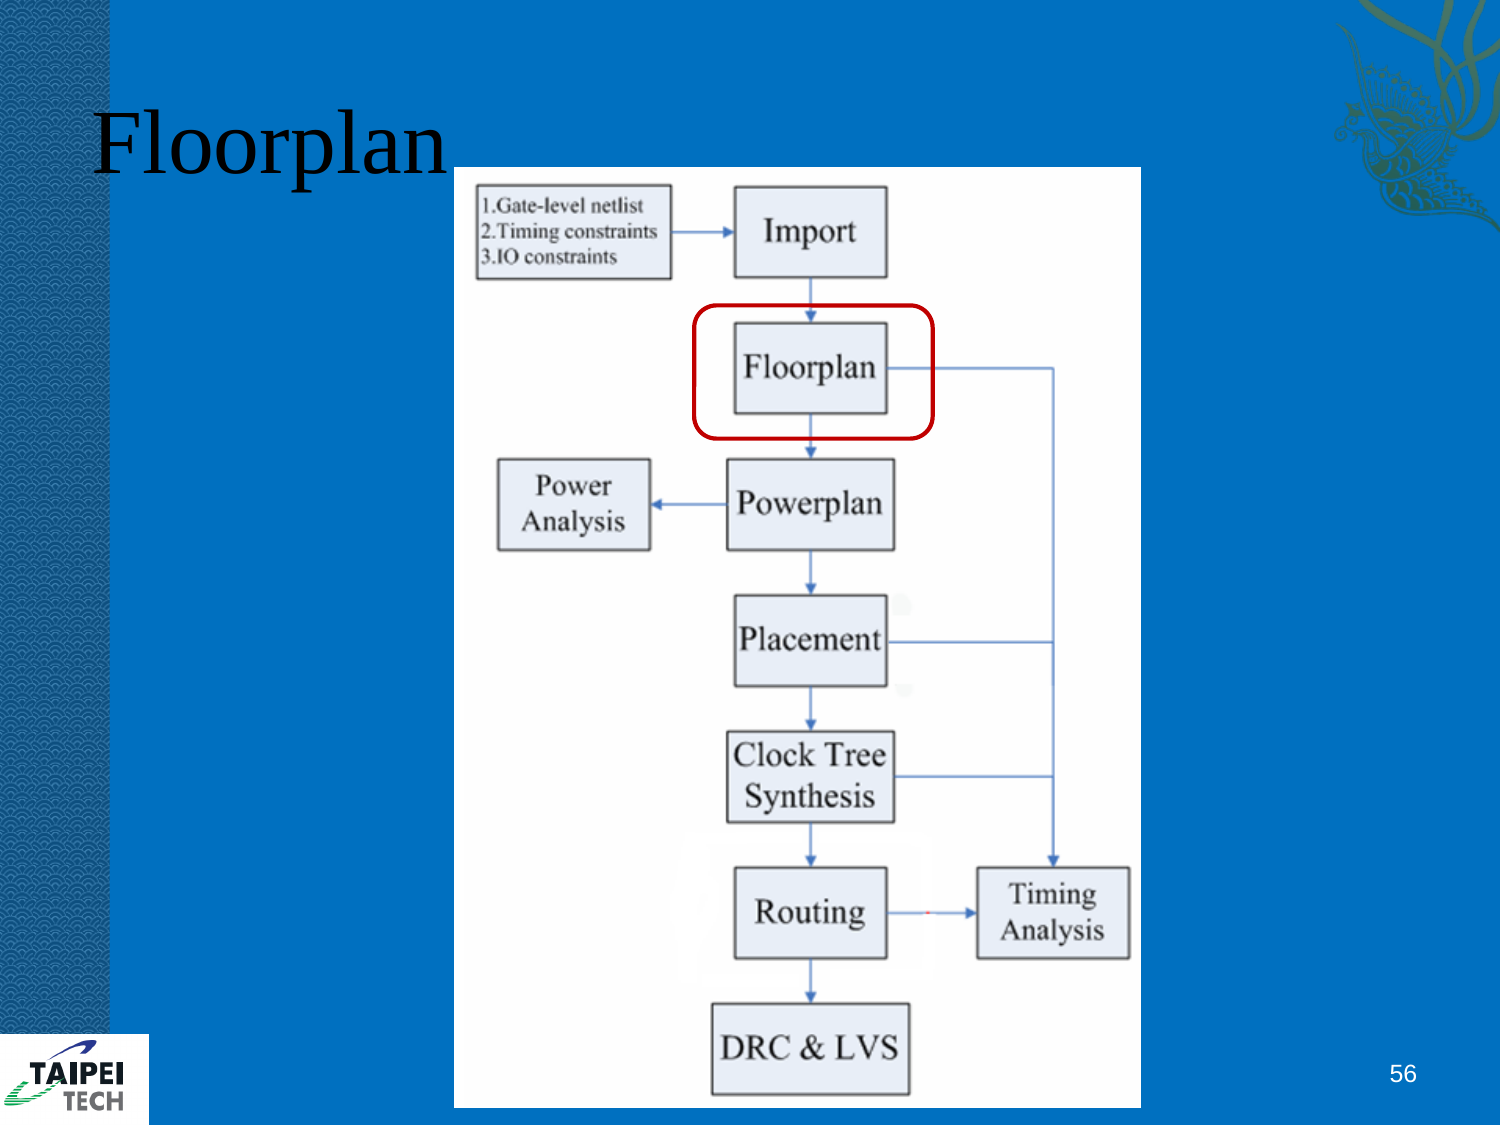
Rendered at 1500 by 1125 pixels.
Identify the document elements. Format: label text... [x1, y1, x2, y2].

picture [1334, 0, 1500, 235]
slide_number ‹#› [1144, 1042, 1425, 1103]
picture [454, 166, 1141, 1108]
title Floorplan [76, 42, 1092, 231]
picture [0, 0, 149, 1125]
